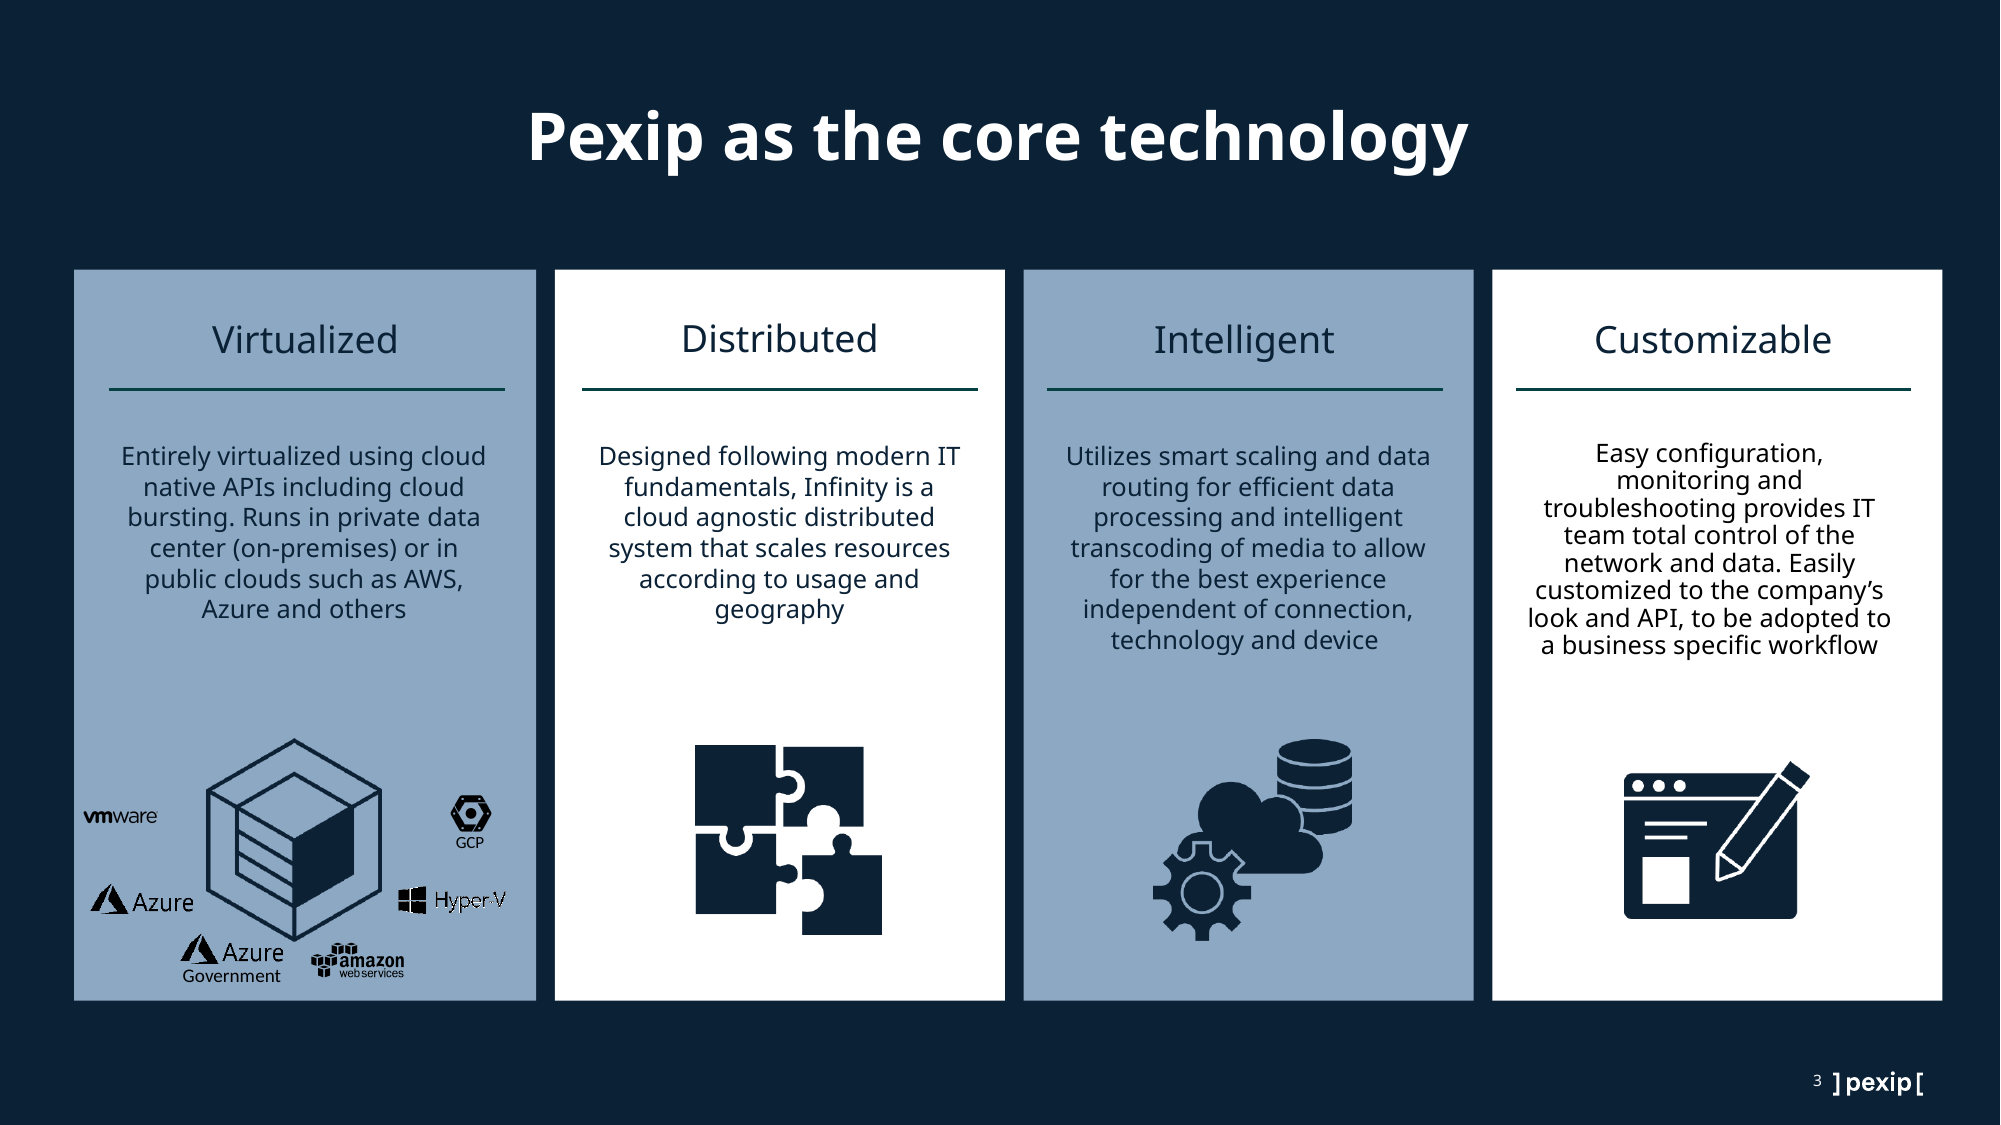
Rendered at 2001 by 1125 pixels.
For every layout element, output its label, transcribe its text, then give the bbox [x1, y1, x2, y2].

text_box Customizable [1515, 308, 1912, 369]
text_box [554, 269, 1006, 1002]
picture [1624, 761, 1810, 919]
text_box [172, 933, 292, 988]
text_box Designed following modern IT fundamentals, Infinity is a cloud agnostic distributed system that scales resources according to usage and geography [581, 432, 978, 632]
text_box Virtualized [108, 308, 503, 369]
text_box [410, 780, 530, 853]
text_box [73, 269, 537, 1002]
text_box [1023, 269, 1475, 1002]
text_box [1491, 269, 1943, 1002]
text_box Intelligent [1046, 308, 1443, 369]
picture [90, 883, 193, 914]
picture [695, 745, 882, 936]
picture [1153, 739, 1352, 941]
text_box Pexip as the core technology [74, 87, 1922, 169]
picture [82, 807, 158, 825]
text_box Utilizes smart scaling and data routing for efficient data processing and intelligent transcoding of media to allow for the best experience independent of connection, technology and device [1050, 432, 1447, 662]
text_box Easy configuration, monitoring and troubleshooting provides IT team total control of the network and data. Easily customized to the company’s look and API, to be adopted to a business specific workflow [1511, 432, 1908, 668]
picture [206, 738, 408, 979]
text_box Entirely virtualized using cloud native APIs including cloud bursting. Runs in private data center (on-premises) or in public clouds such as AWS, Azure and others [106, 432, 503, 662]
picture [395, 880, 508, 917]
text_box Distributed [581, 307, 978, 368]
slide_number 3 [1372, 1073, 1823, 1093]
